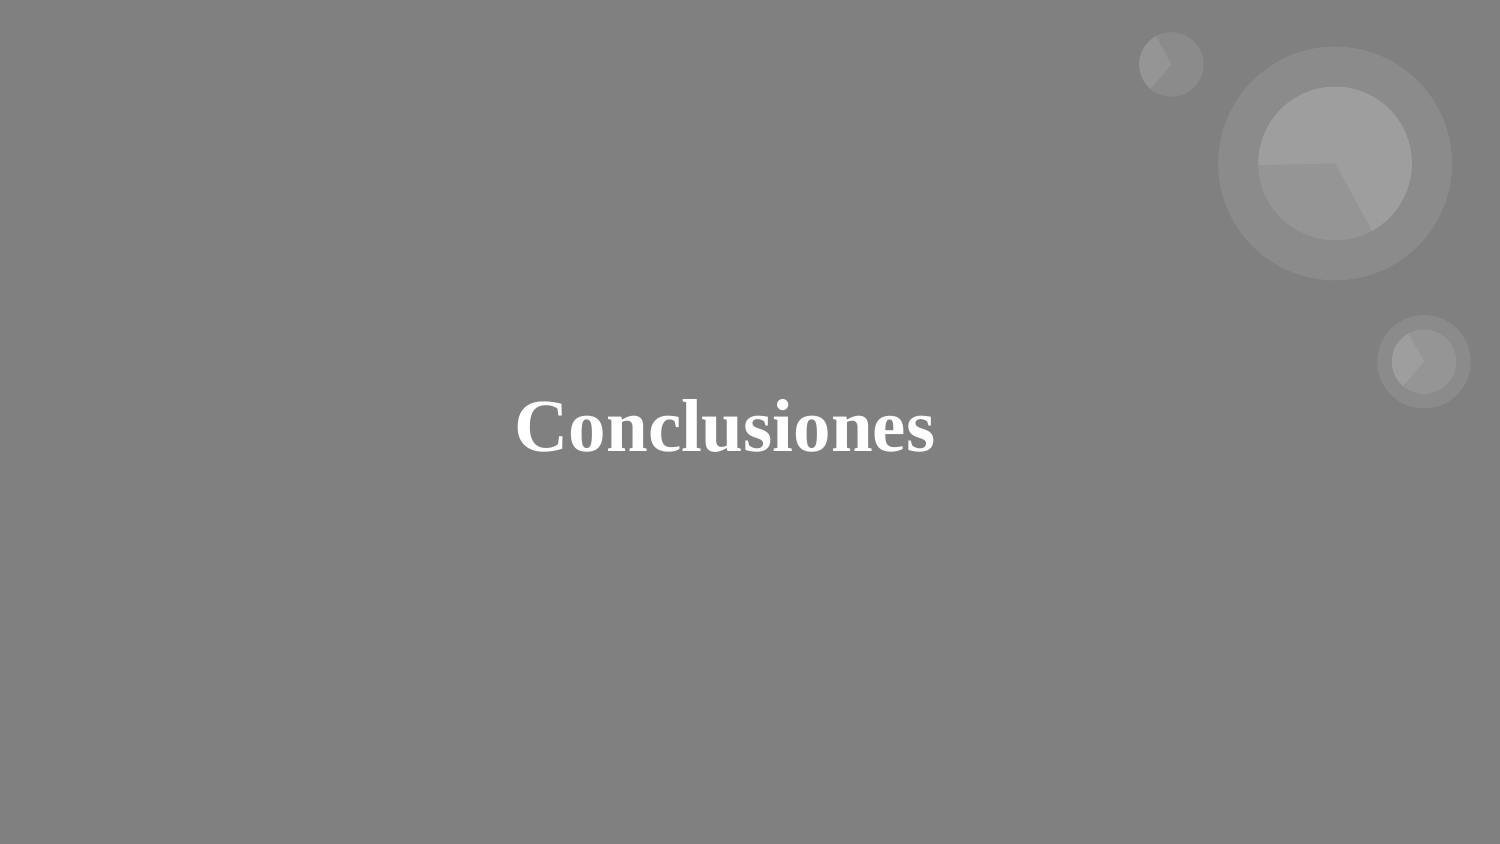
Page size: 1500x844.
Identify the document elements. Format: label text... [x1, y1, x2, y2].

title Conclusiones [499, 328, 1095, 515]
